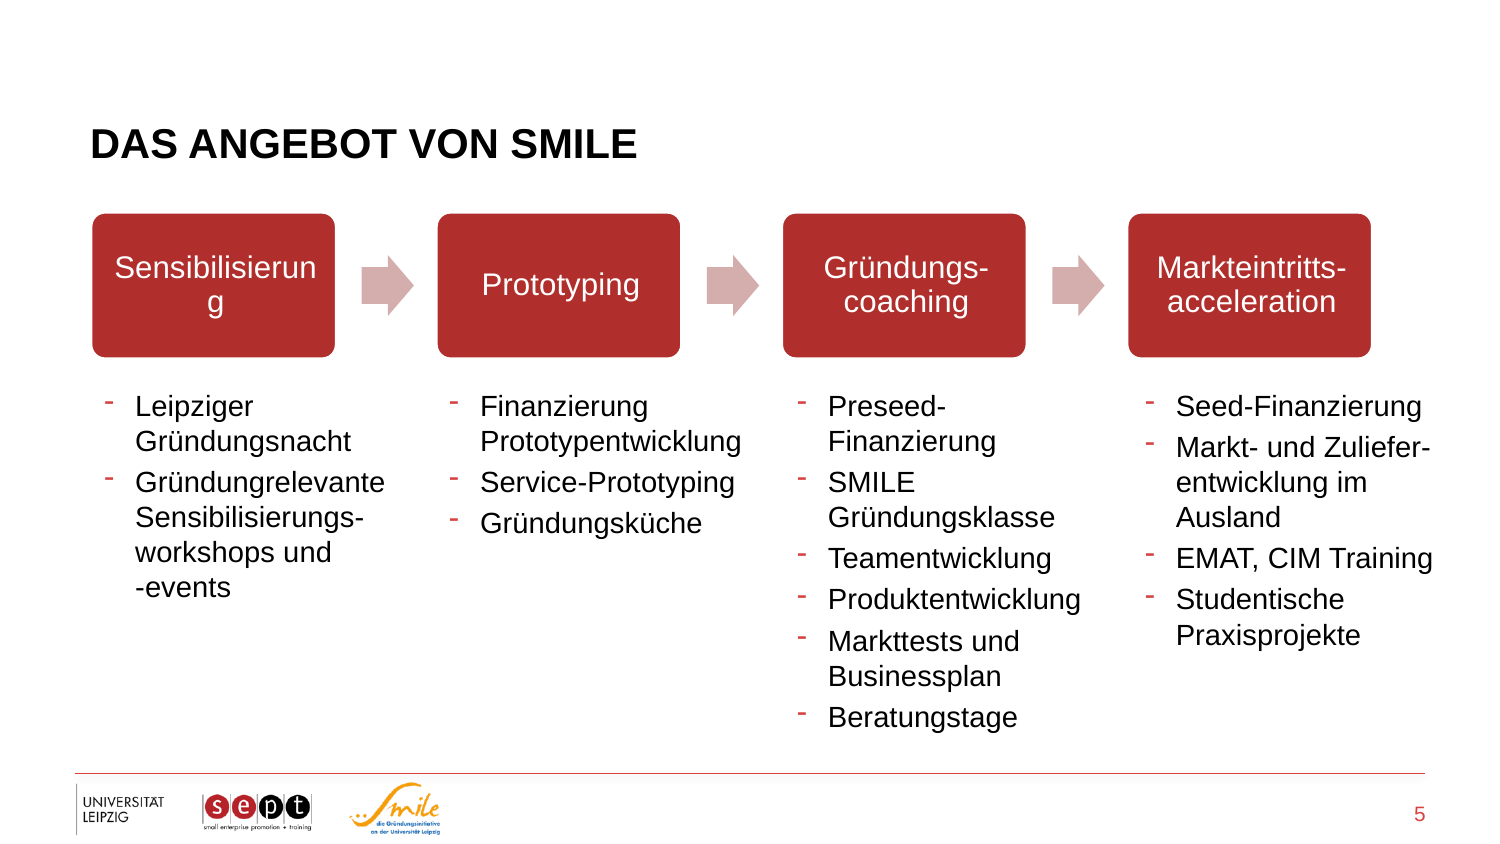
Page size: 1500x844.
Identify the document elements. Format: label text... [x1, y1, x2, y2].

picture [75, 782, 165, 836]
title Das Angebot von SMILE [75, 50, 1426, 175]
text_box Leipziger Gründungsnacht Gründungrelevante Sensibilisierungs-workshops und -events [89, 442, 420, 633]
slide_number 5 [1303, 800, 1426, 834]
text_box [89, 136, 1374, 435]
picture [349, 782, 440, 835]
text_box Finanzierung Prototypentwicklung Service-Prototyping Gründungsküche [434, 443, 765, 633]
text_box Preseed-Finanzierung SMILE Gründungsklasse Teamentwicklung Produktentwicklung Markttests und Businessplan Beratungstage [782, 443, 1113, 785]
picture [202, 794, 312, 831]
text_box Seed-Finanzierung Markt- und Zuliefer-entwicklung im Ausland EMAT, CIM Training Studentische Praxisprojekte [1130, 338, 1461, 785]
